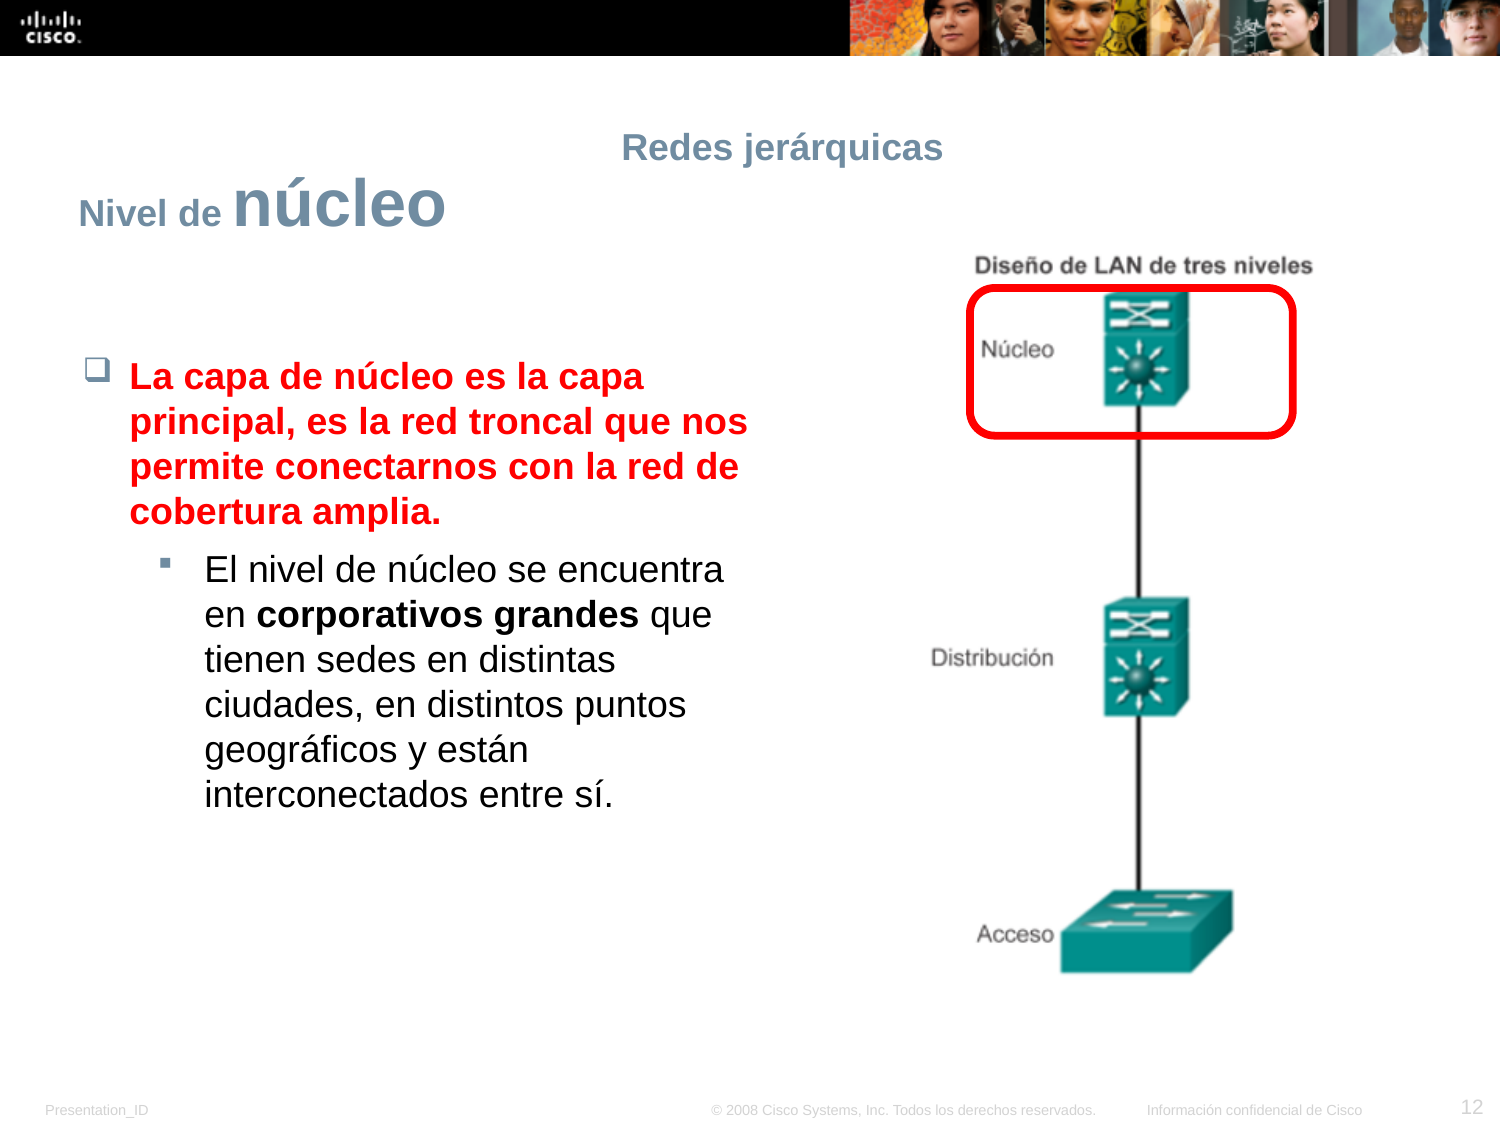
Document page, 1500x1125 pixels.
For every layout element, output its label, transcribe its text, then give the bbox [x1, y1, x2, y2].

text_box La capa de núcleo es la capa principal, es la red troncal que nos permite conectarnos con la red de cobertura amplia. El nivel de núcleo se encuentra en corporativos grandes que tienen sedes en distintas ciudades, en distintos puntos geográficos y están interconectados entre sí. [64, 344, 788, 982]
title Redes jerárquicas Nivel de núcleo [64, 110, 1500, 248]
picture [0, 0, 1500, 56]
picture [926, 247, 1321, 983]
